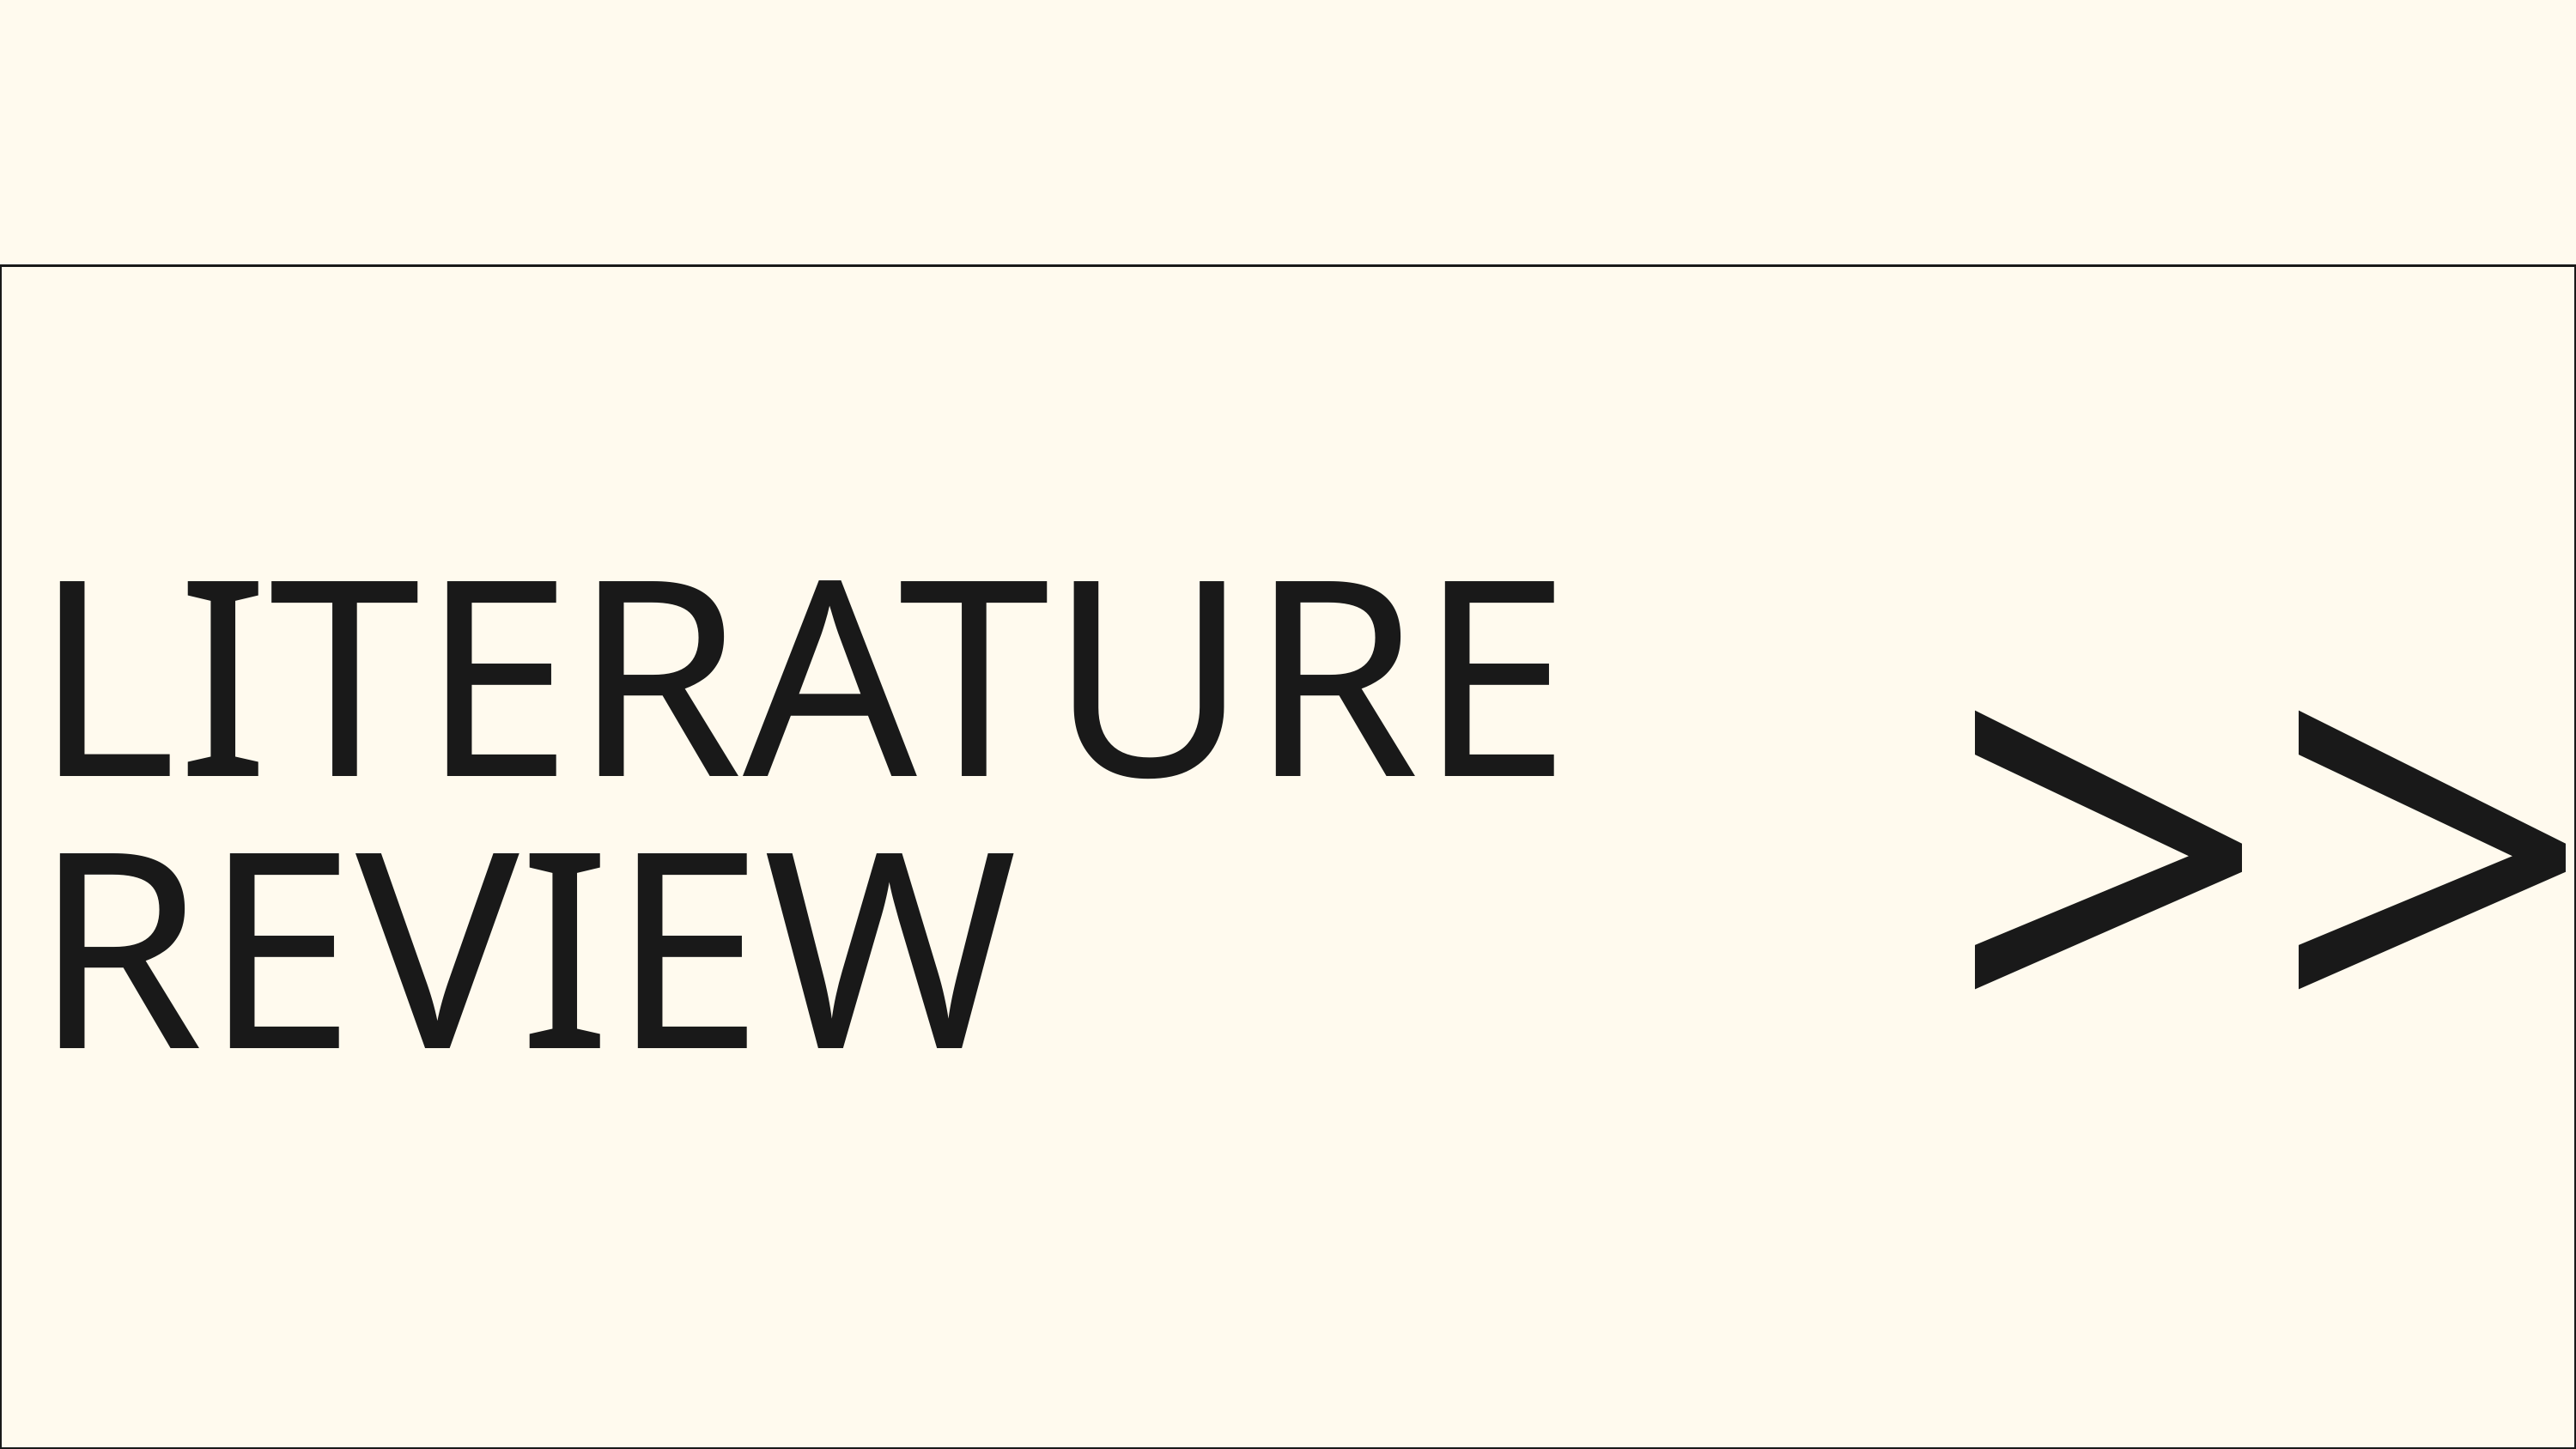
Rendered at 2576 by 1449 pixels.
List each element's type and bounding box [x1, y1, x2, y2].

text_box [0, 265, 2576, 1449]
